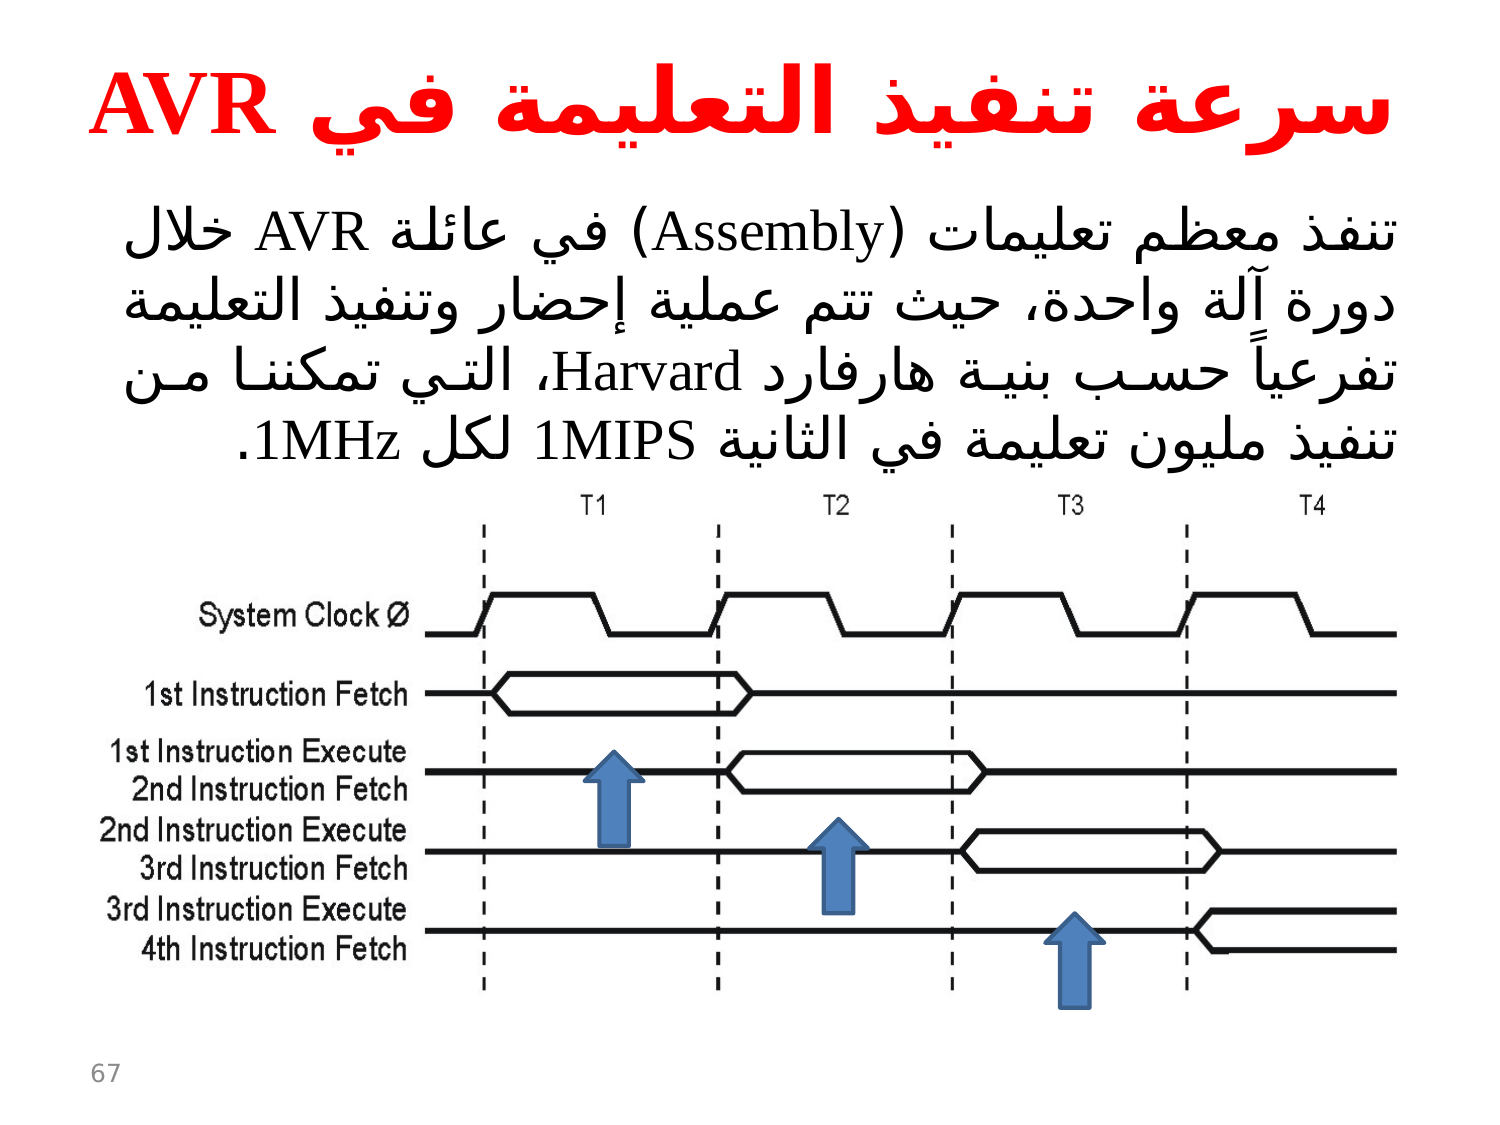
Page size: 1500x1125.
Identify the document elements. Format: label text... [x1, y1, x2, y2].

picture [73, 479, 1414, 1024]
slide_number 67 [75, 1042, 425, 1103]
text_box تنفذ معظم تعليمات (Assembly) في عائلة AVR خلال دورة آلة واحدة، حيث تتم عملية إحضار وتنفيذ التعليمة تفرعياً حسب بنية هارفارد Harvard، التي تمكننا من تنفيذ مليون تعليمة في الثانية 1MIPS لكل 1MHz. [107, 184, 1414, 479]
text_box سرعة تنفيذ التعليمة في AVR [73, 34, 1413, 160]
